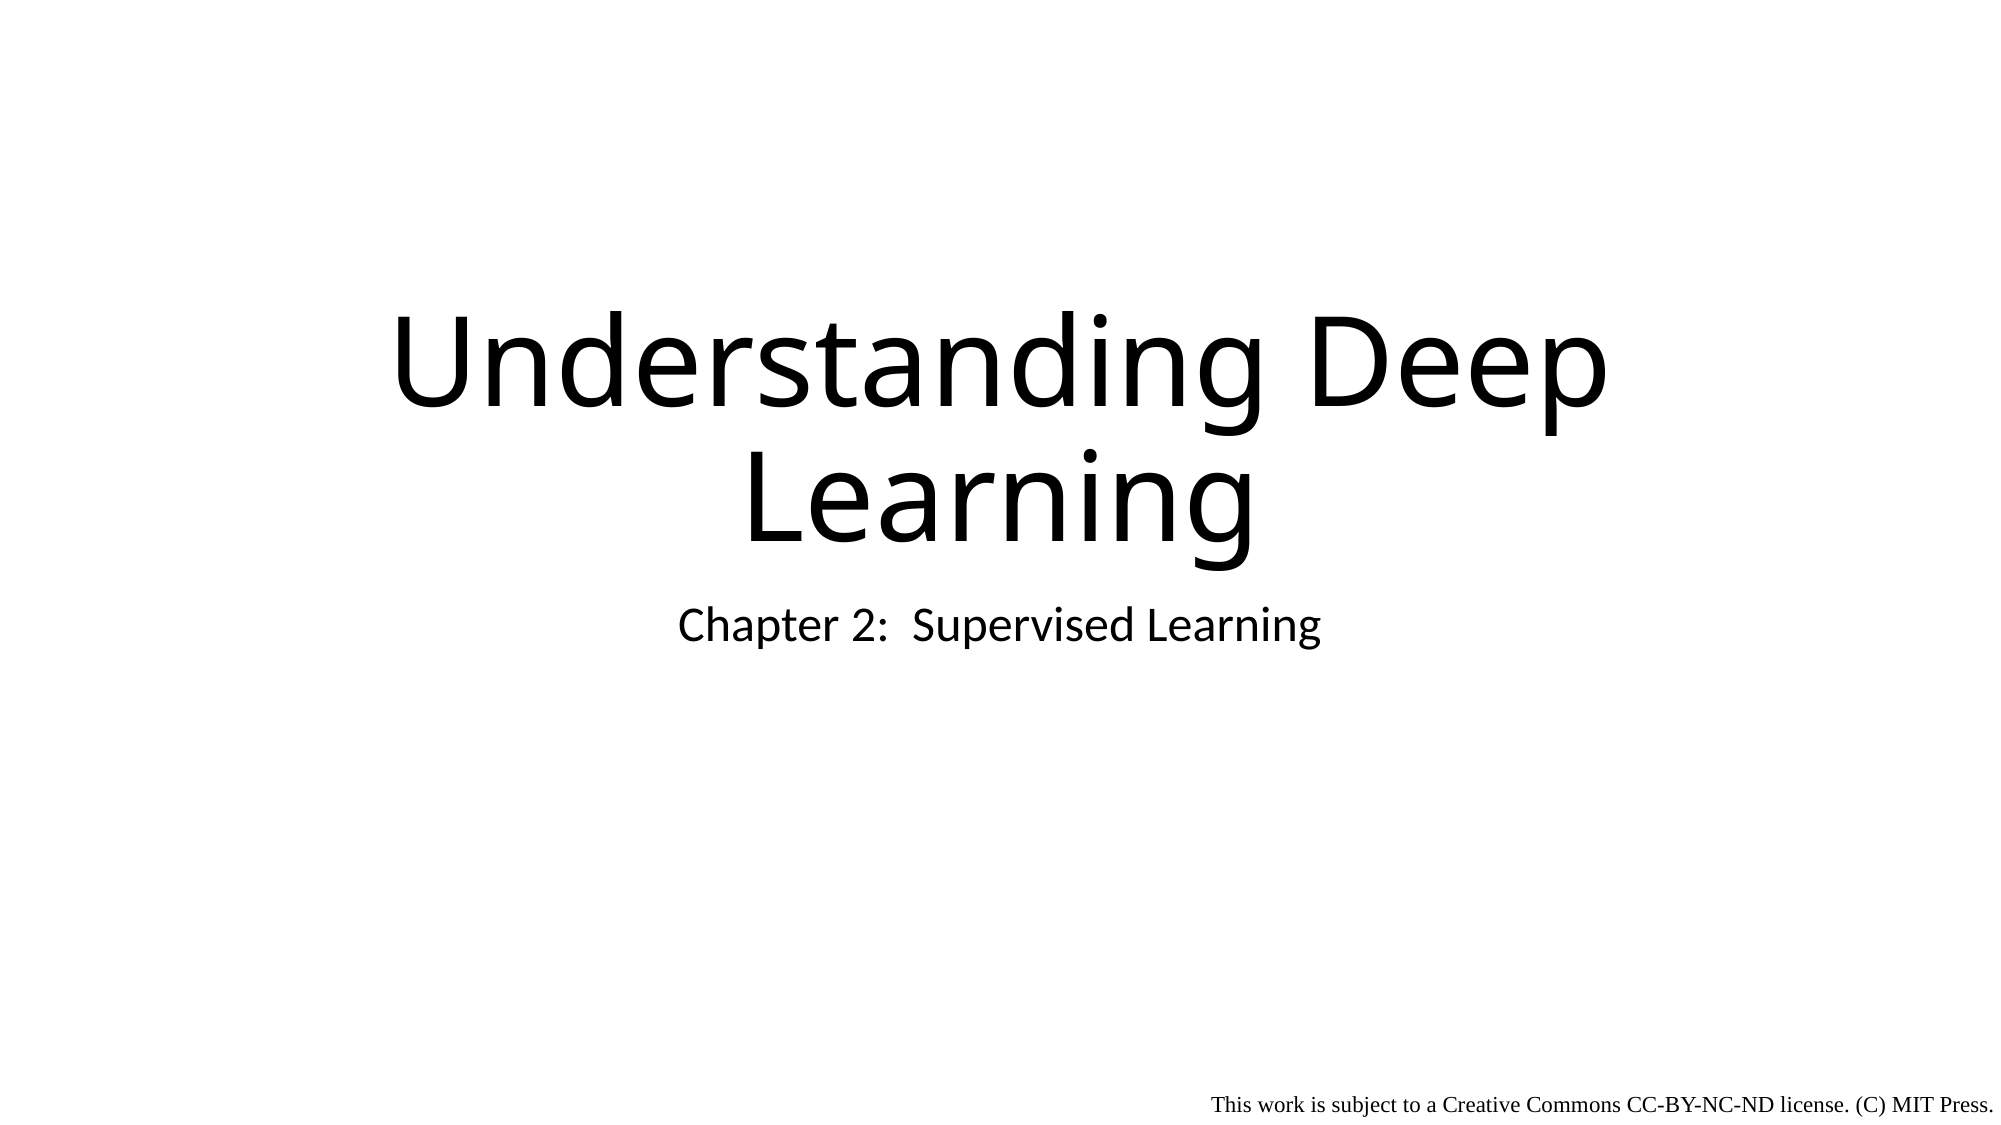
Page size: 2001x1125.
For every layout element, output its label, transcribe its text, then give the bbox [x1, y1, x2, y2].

title Understanding Deep Learning [249, 184, 1750, 576]
subtitle Chapter 2: Supervised Learning [249, 590, 1750, 863]
text_box This work is subject to a Creative Commons CC-BY-NC-ND license. (C) MIT Press. [1196, 1082, 2000, 1125]
